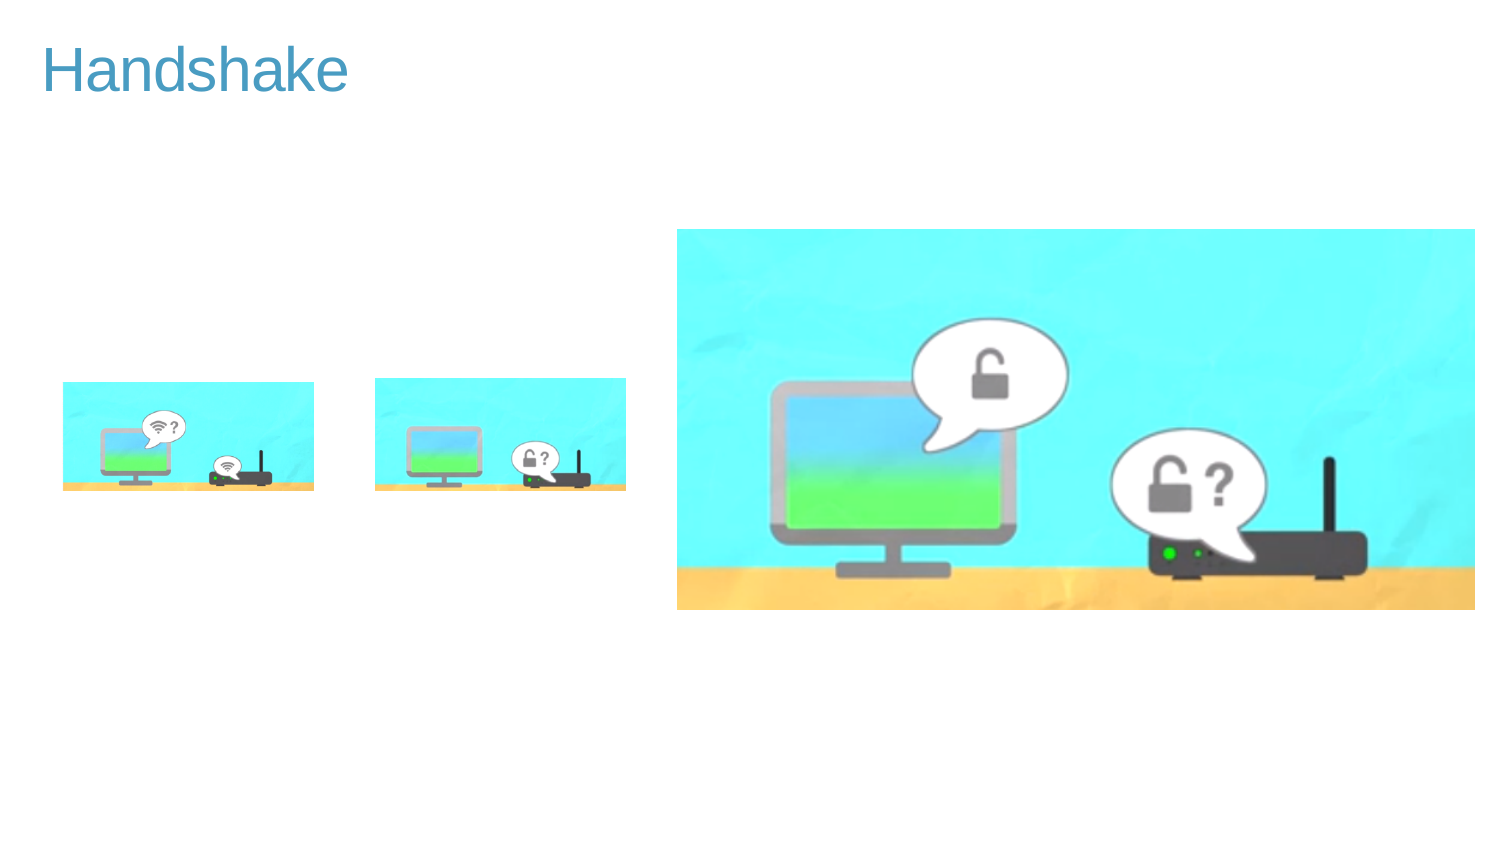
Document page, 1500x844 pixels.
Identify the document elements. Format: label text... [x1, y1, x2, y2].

text_box Handshake [39, 27, 741, 105]
picture [676, 229, 1476, 610]
picture [62, 382, 314, 491]
picture [374, 378, 627, 491]
